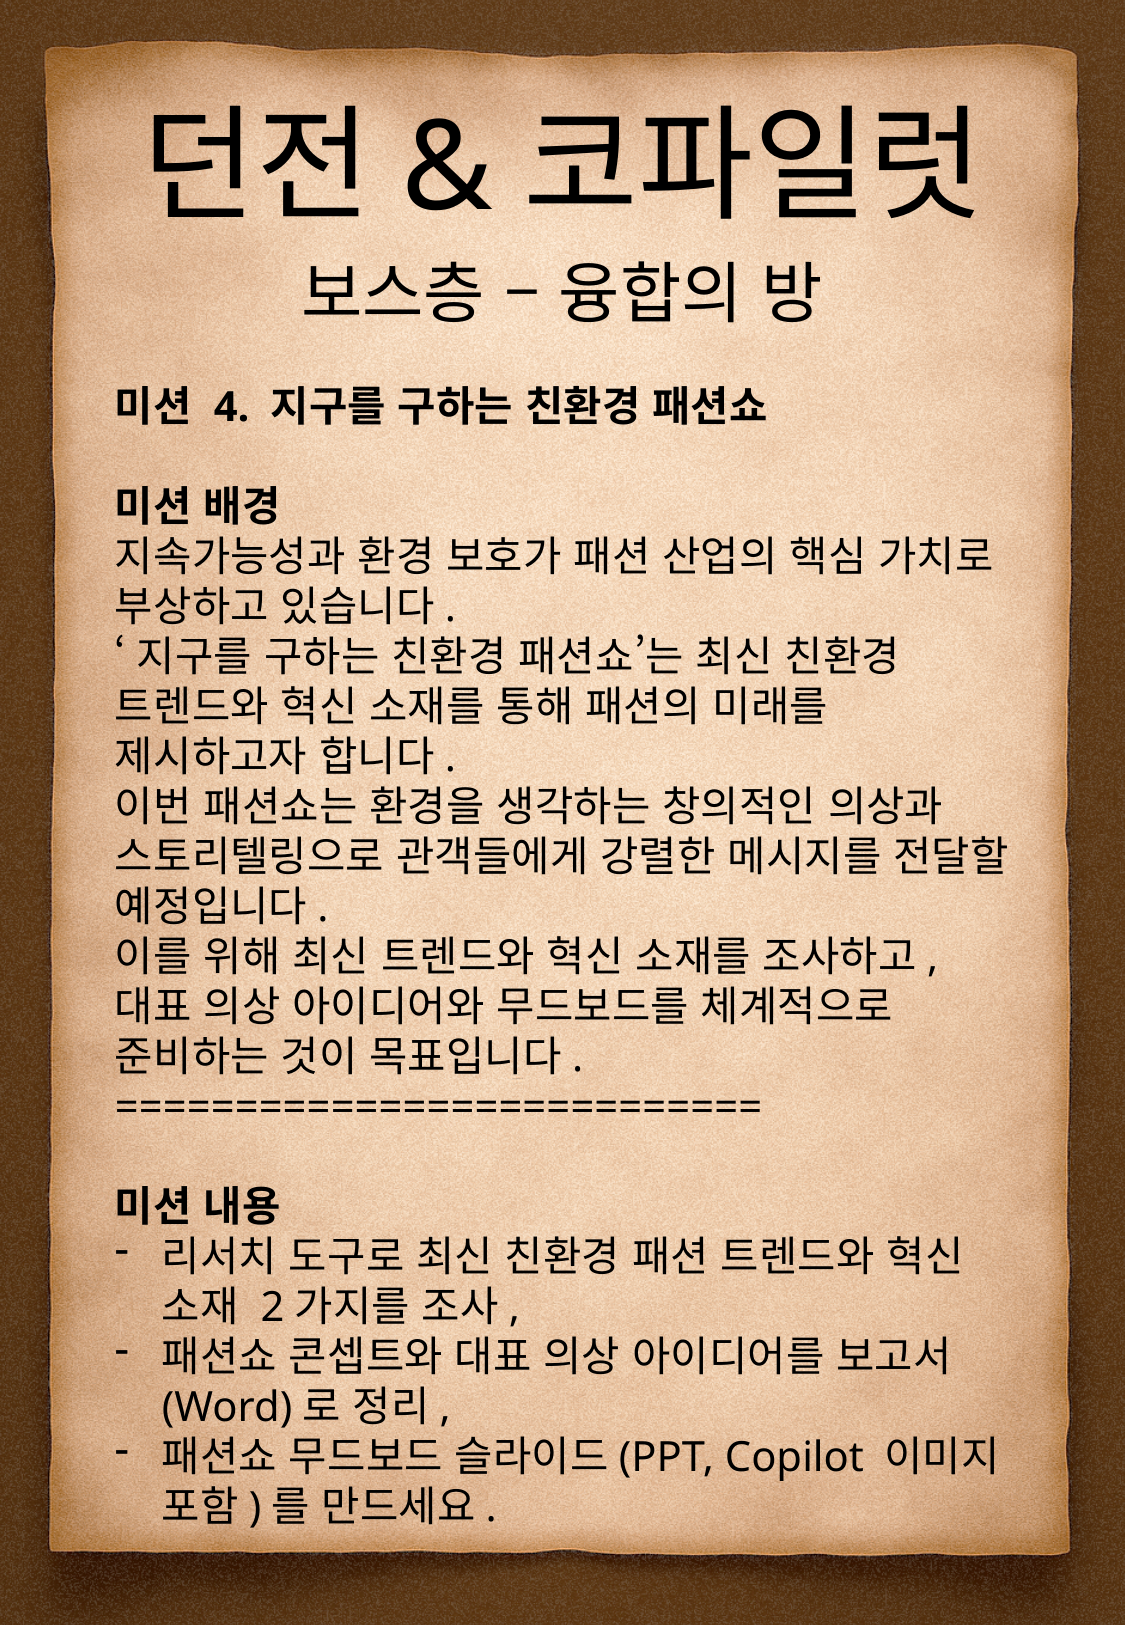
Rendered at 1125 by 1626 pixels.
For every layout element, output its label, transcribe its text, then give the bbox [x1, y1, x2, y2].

text_box 보스층 – 융합의 방 [286, 243, 839, 339]
text_box 미션 4. 지구를 구하는 친환경 패션쇼 미션 배경 지속가능성과 환경 보호가 패션 산업의 핵심 가치로 부상하고 있습니다. ‘지구를 구하는 친환경 패션쇼’는 최신 친환경 트렌드와 혁신 소재를 통해 패션의 미래를 제시하고자 합니다. 이번 패션쇼는 환경을 생각하는 창의적인 의상과 스토리텔링으로 관객들에게 강렬한 메시지를 전달할 예정입니다. 이를 위해 최신 트렌드와 혁신 소재를 조사하고, 대표 의상 아이디어와 무드보드를 체계적으로 준비하는 것이 목표입니다. =========================== 미션 내용 리서치 도구로 최신 친환경 패션 트렌드와 혁신 소재 2가지를 조사, 패션쇼 콘셉트와 대표 의상 아이디어를 보고서(Word)로 정리, 패션쇼 무드보드 슬라이드(PPT, Copilot 이미지 포함)를 만드세요. [100, 371, 1042, 1538]
text_box 던전&코파일럿 [126, 77, 999, 242]
picture [0, 0, 1125, 1625]
